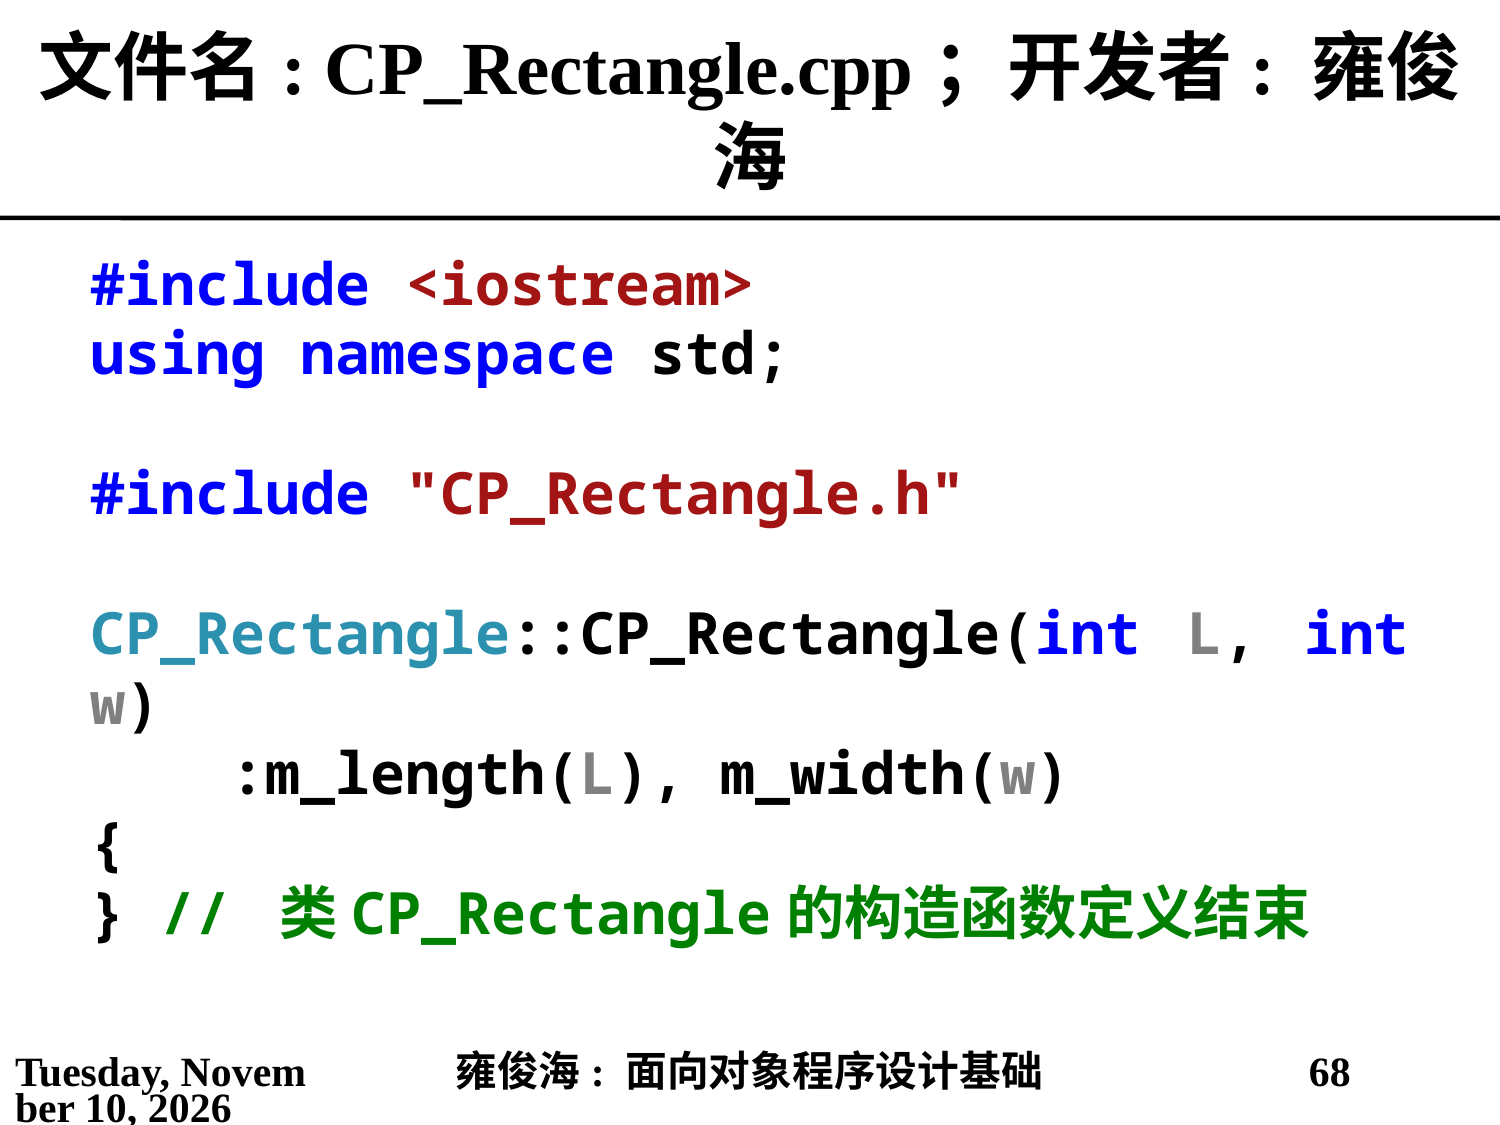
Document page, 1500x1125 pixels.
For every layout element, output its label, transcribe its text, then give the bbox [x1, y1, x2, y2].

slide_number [0, 1042, 337, 1103]
title 文件名: CP_Rectangle.cpp；开发者: 雍俊海 [0, 0, 1500, 217]
slide_number 68 [1161, 1042, 1499, 1103]
list #include <iostream> using namespace std; #include "CP_Rectangle.h" CP_Rectangle::CP_Rectangle(int L, int w) :m_length(L), m_width(w) { } // 类CP_Rectangle的构造函数定义结束 [75, 239, 1425, 1042]
footer 雍俊海: 面向对象程序设计基础 [337, 1042, 1161, 1103]
